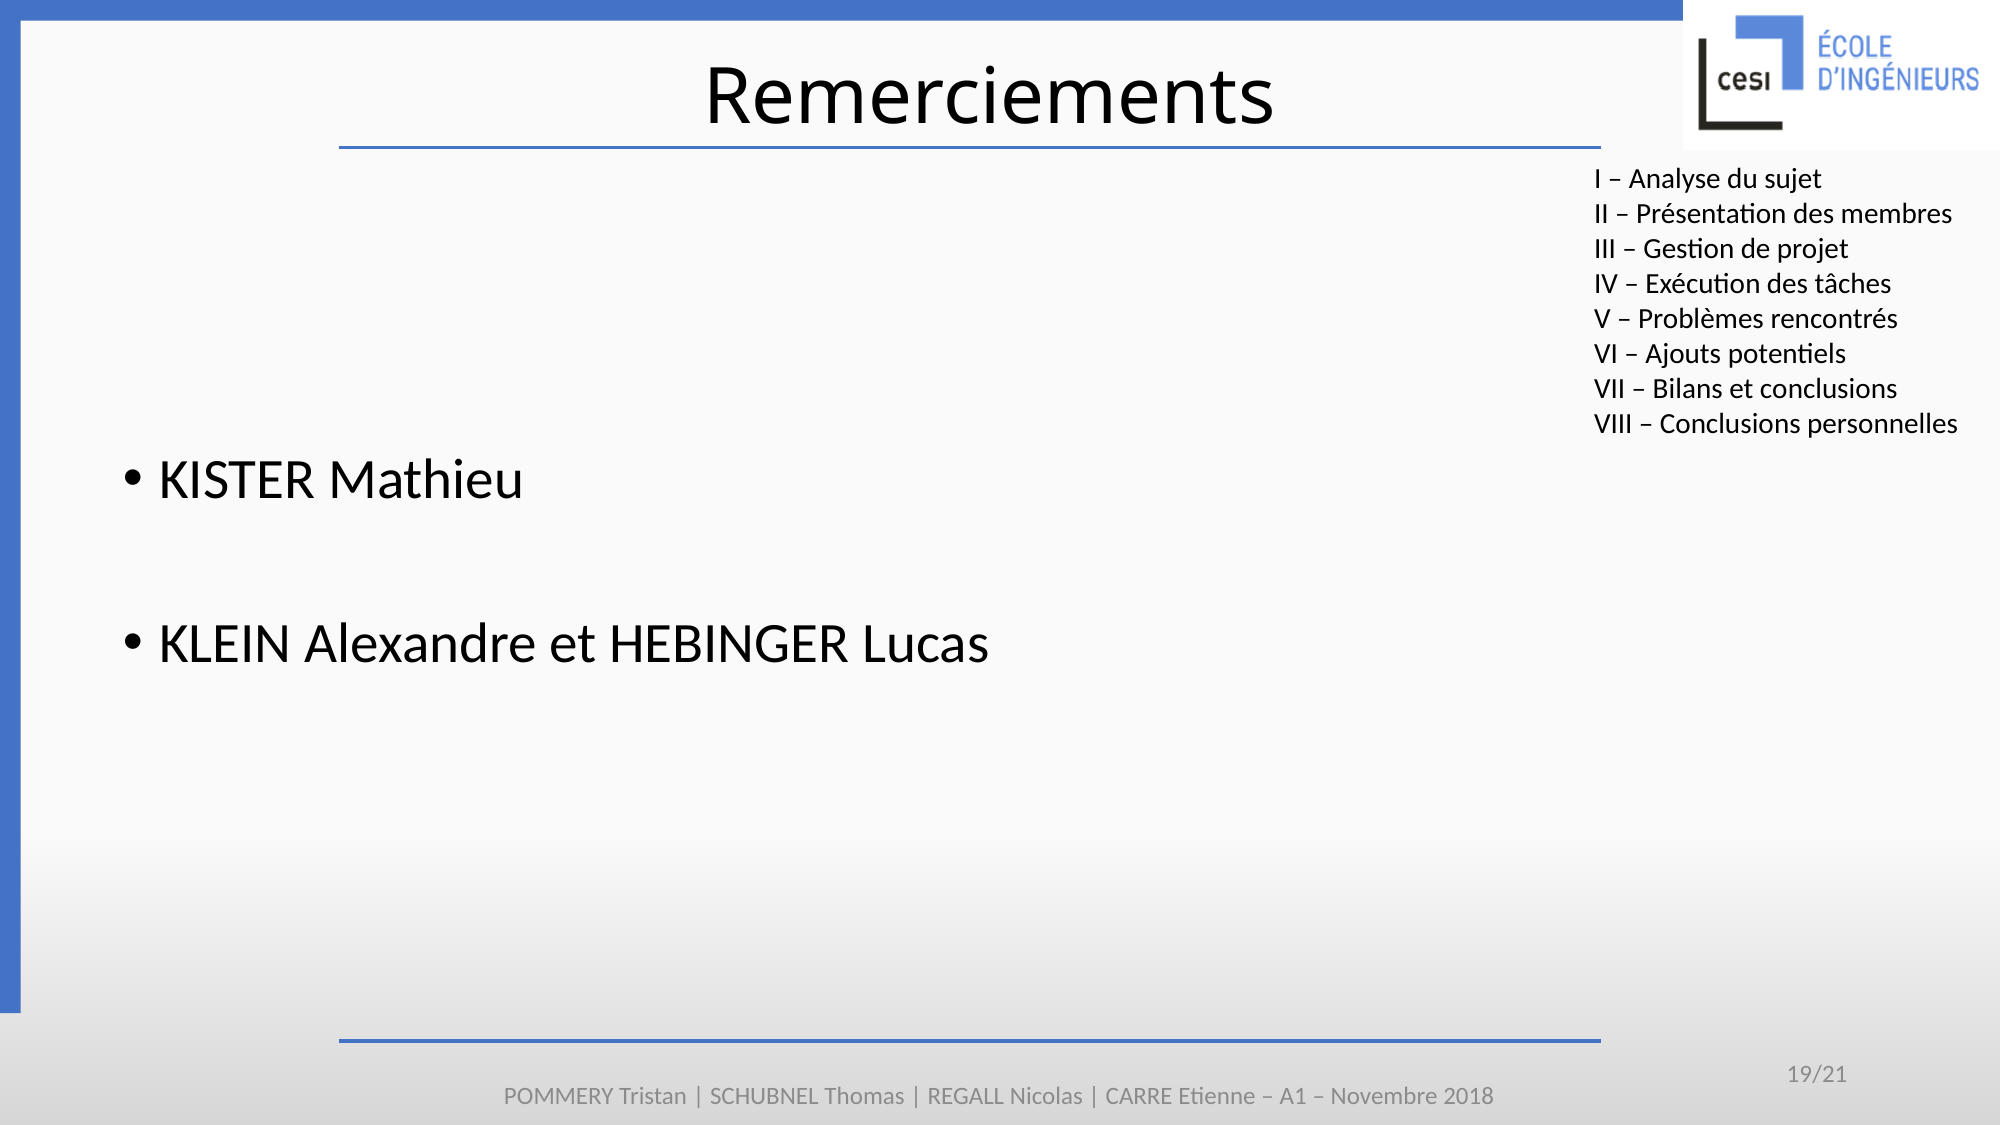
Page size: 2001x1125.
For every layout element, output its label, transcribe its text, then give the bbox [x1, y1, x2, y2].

text_box [0, 0, 1683, 22]
footer POMMERY Tristan | SCHUBNEL Thomas | REGALL Nicolas | CARRE Etienne – A1 – Novembre 2018 [137, 1065, 1863, 1125]
list KISTER Mathieu KLEIN Alexandre et HEBINGER Lucas [107, 441, 1169, 684]
picture [1683, 0, 2000, 150]
text_box [0, 22, 22, 1014]
title Remerciements [686, 44, 1314, 146]
slide_number 19/21 [1412, 1042, 1863, 1103]
text_box I – Analyse du sujet II – Présentation des membres III – Gestion de projet IV – Exécution des tâches V – Problèmes rencontrés VI – Ajouts potentiels VII – Bilans et conclusions VIII – Conclusions personnelles [1579, 151, 2000, 447]
